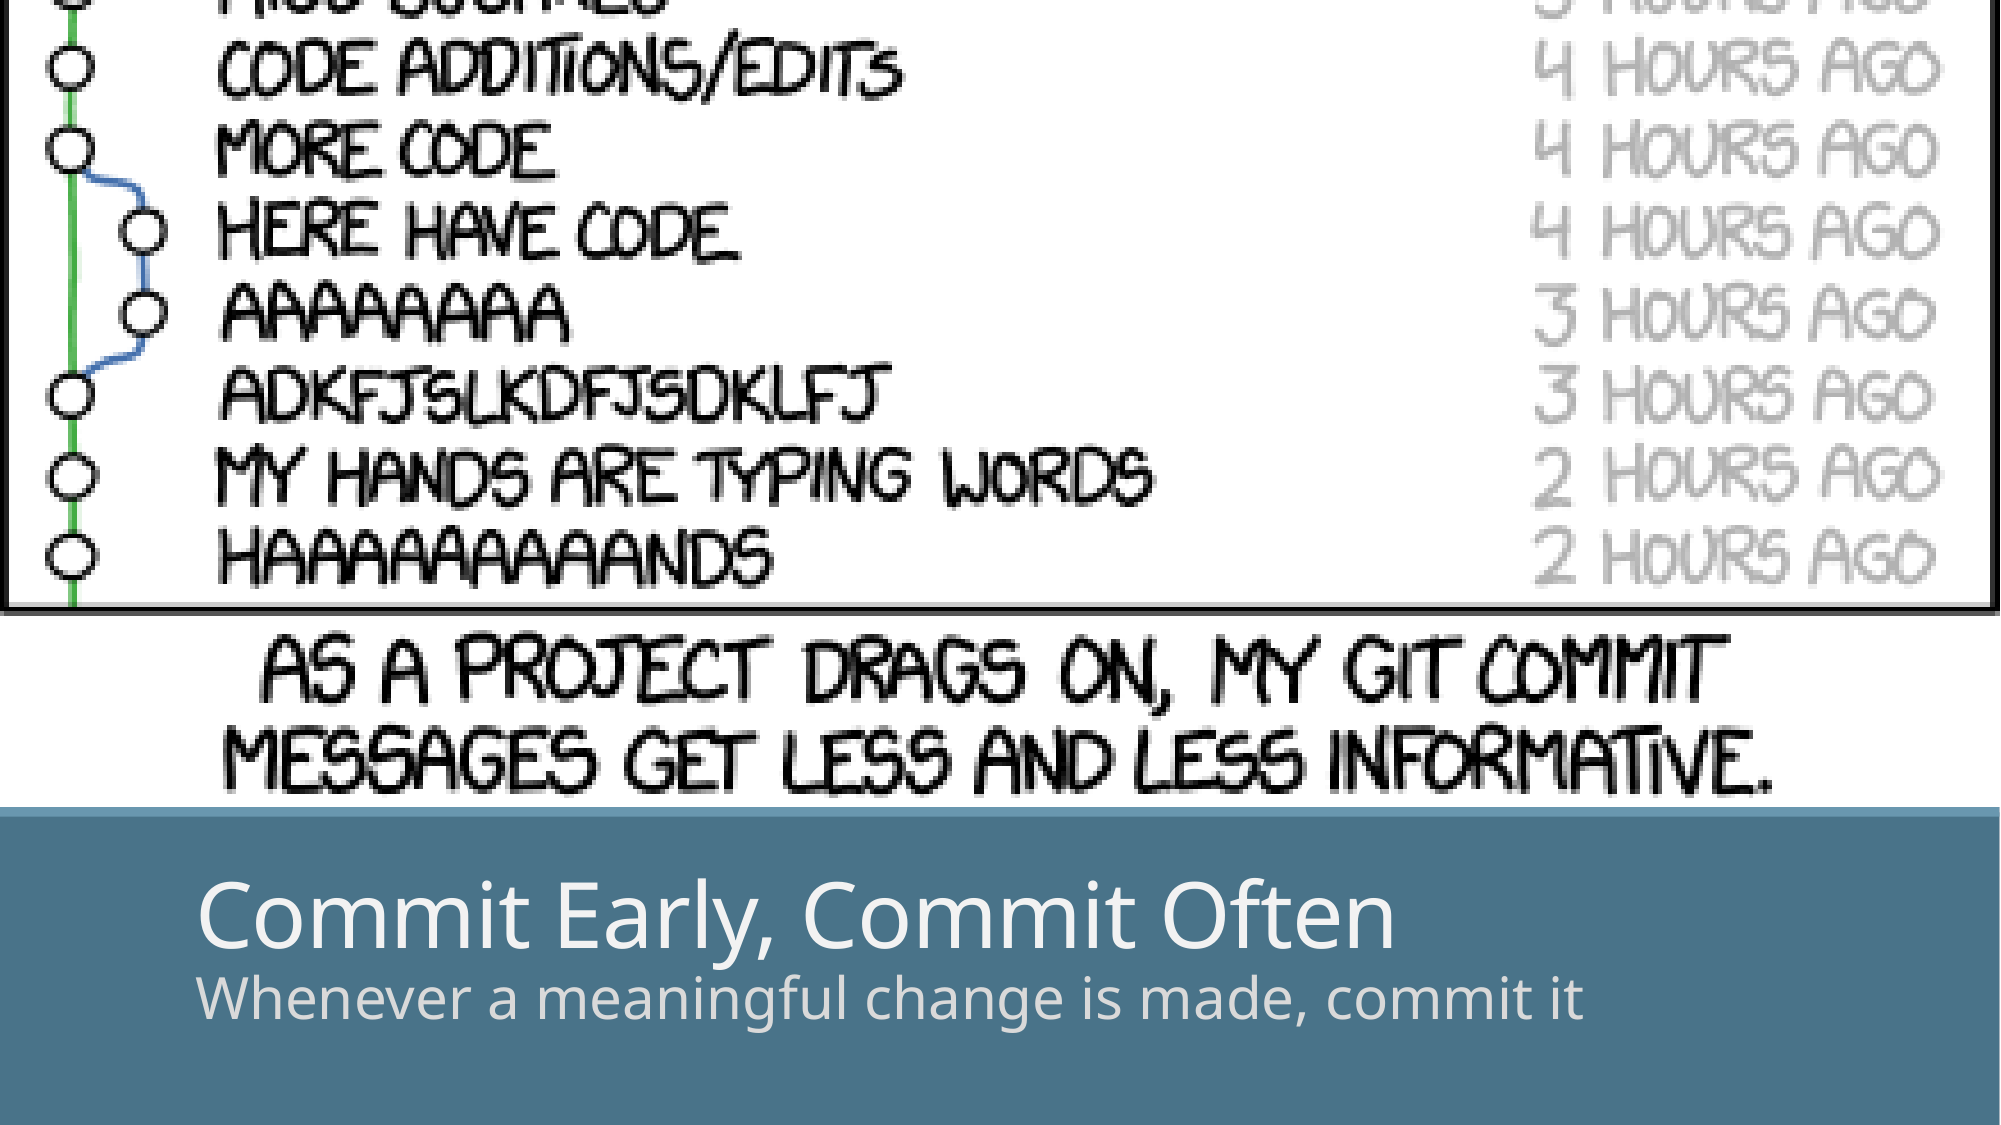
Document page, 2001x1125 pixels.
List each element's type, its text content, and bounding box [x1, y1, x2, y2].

picture [0, 0, 2000, 807]
list Whenever a meaningful change is made, commit it [180, 968, 1839, 1067]
title Commit Early, Commit Often [180, 832, 1839, 968]
